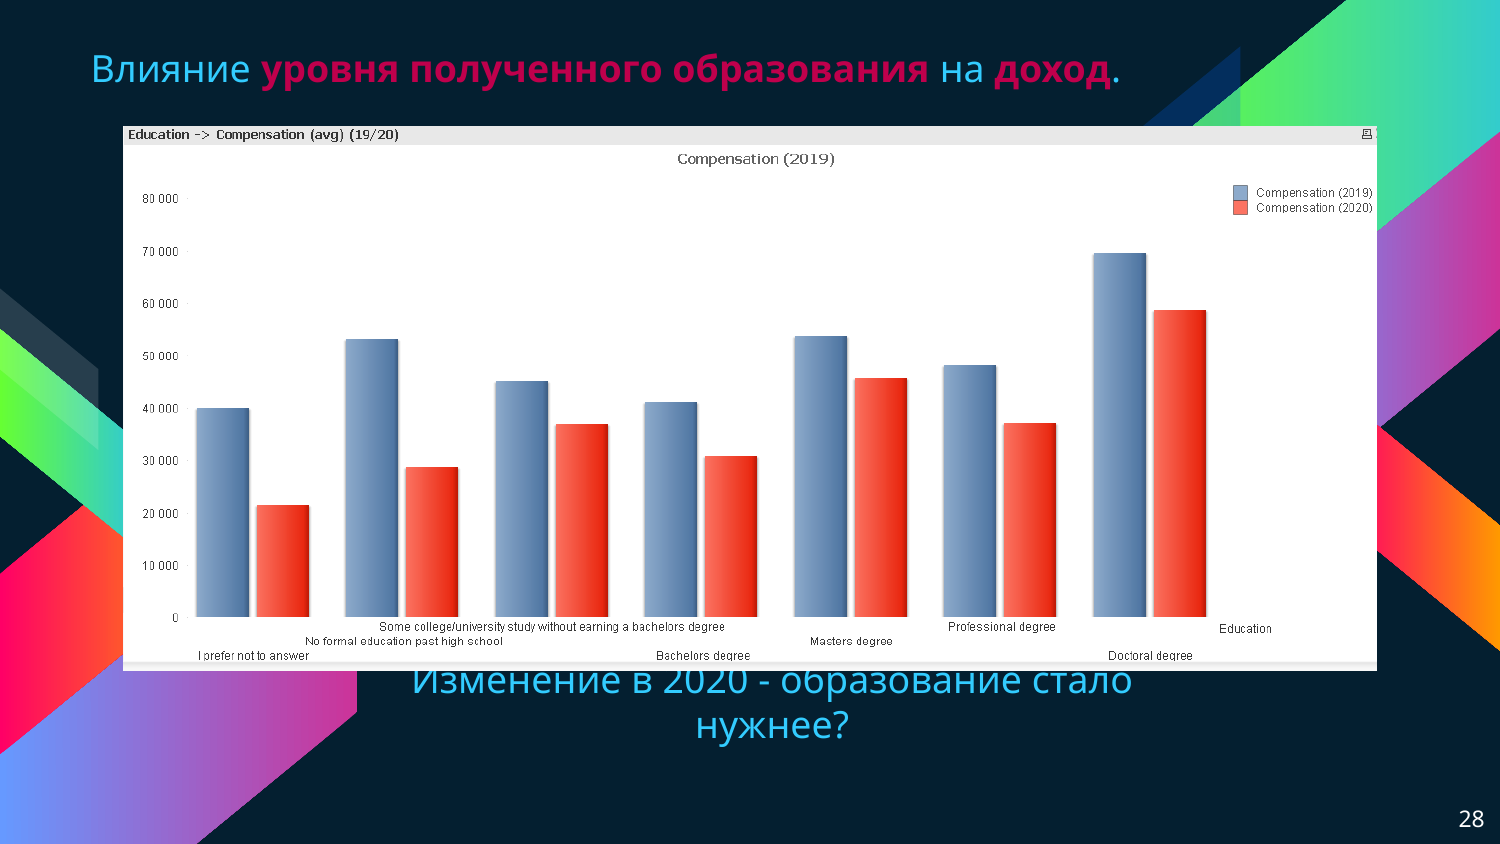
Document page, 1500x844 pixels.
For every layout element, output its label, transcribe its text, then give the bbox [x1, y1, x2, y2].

text_box Изменение в 2020 - образование стало нужнее? [351, 680, 1194, 769]
slide_number 28 [1403, 789, 1500, 844]
picture [123, 126, 1377, 671]
text_box Влияние уровня полученного образования на доход. [24, 0, 1187, 135]
